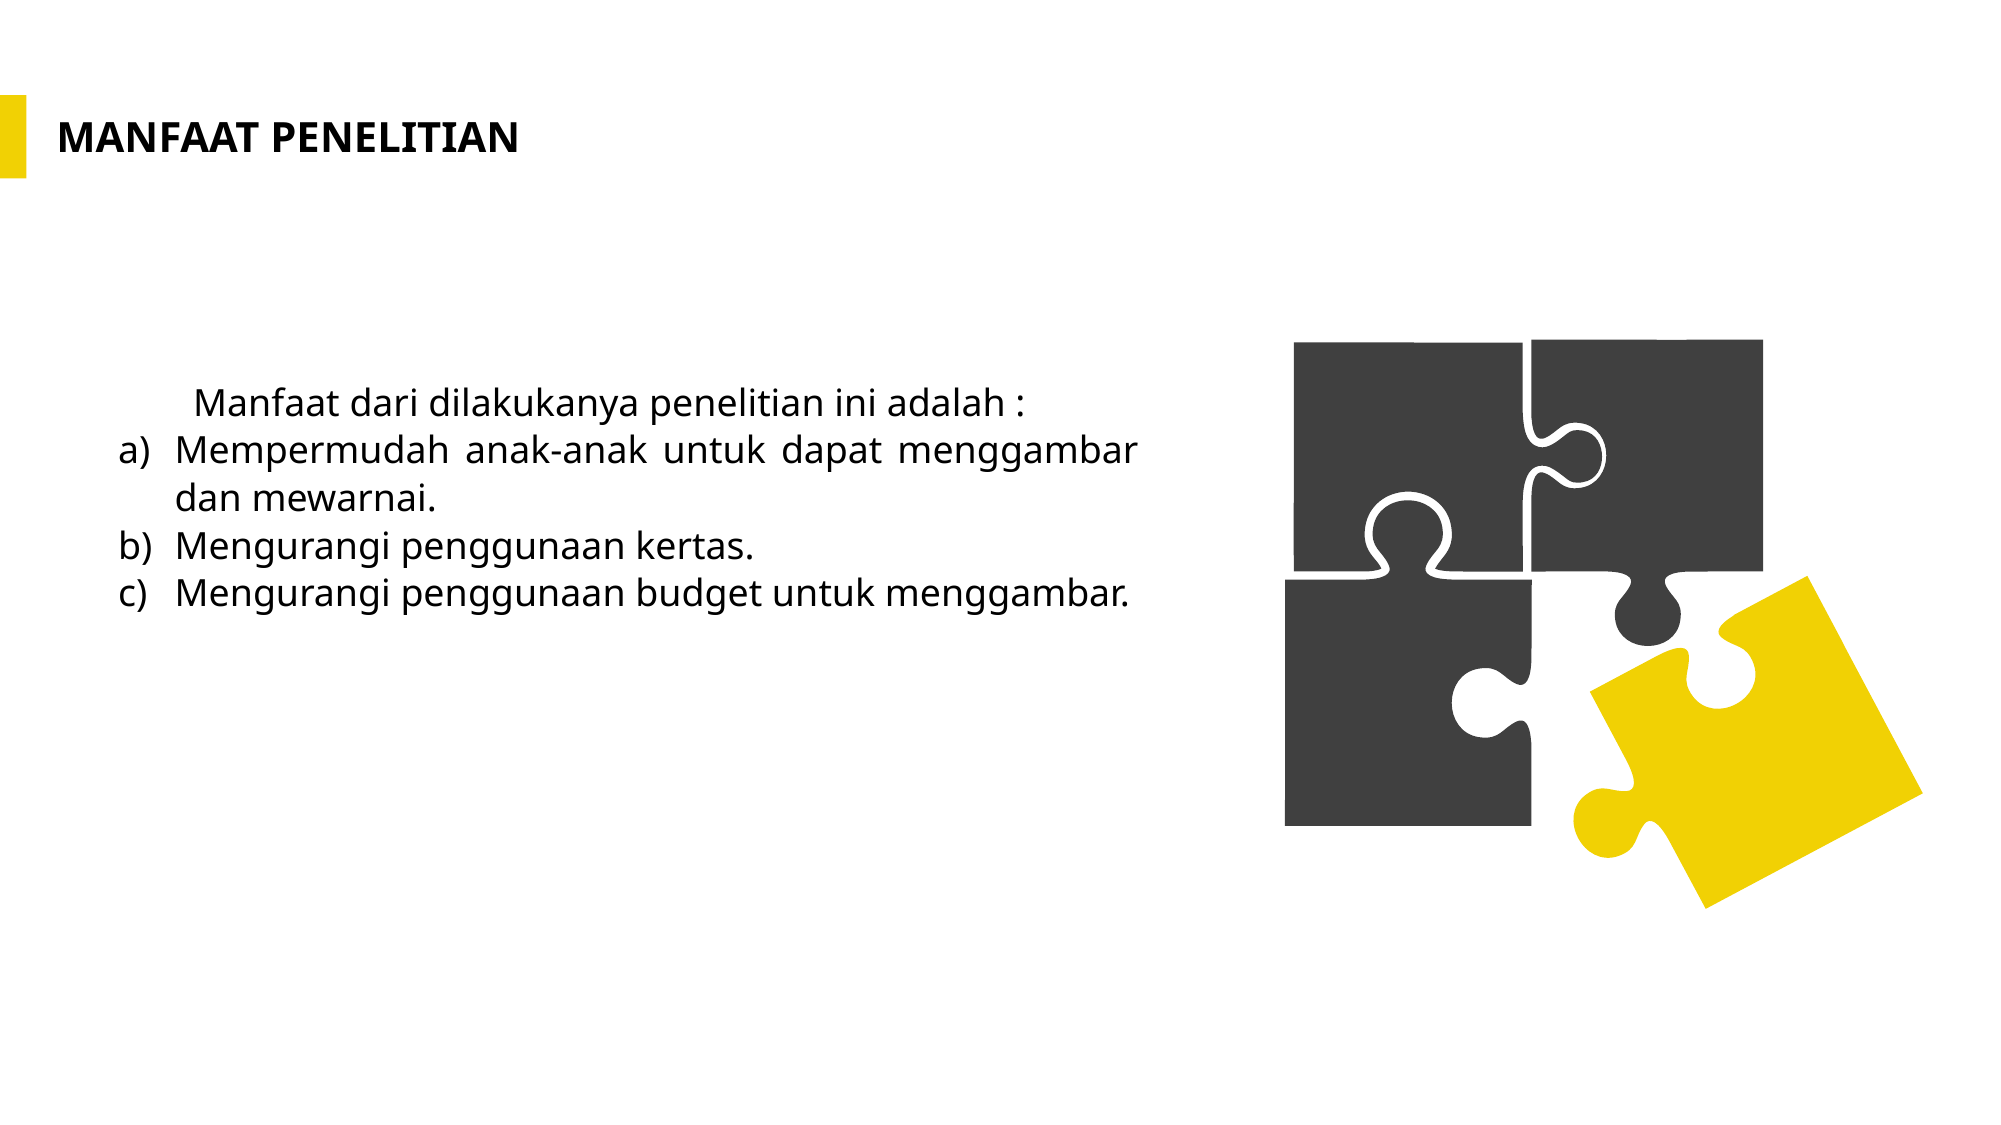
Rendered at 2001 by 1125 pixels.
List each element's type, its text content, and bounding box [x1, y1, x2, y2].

text_box [0, 94, 27, 179]
text_box MANFAAT PENELITIAN [41, 103, 652, 169]
text_box Manfaat dari dilakukanya penelitian ini adalah : Mempermudah anak-anak untuk dapat menggambar dan mewarnai. Mengurangi penggunaan kertas. Mengurangi penggunaan budget untuk menggambar. [103, 368, 1154, 684]
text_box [1234, 291, 1931, 917]
